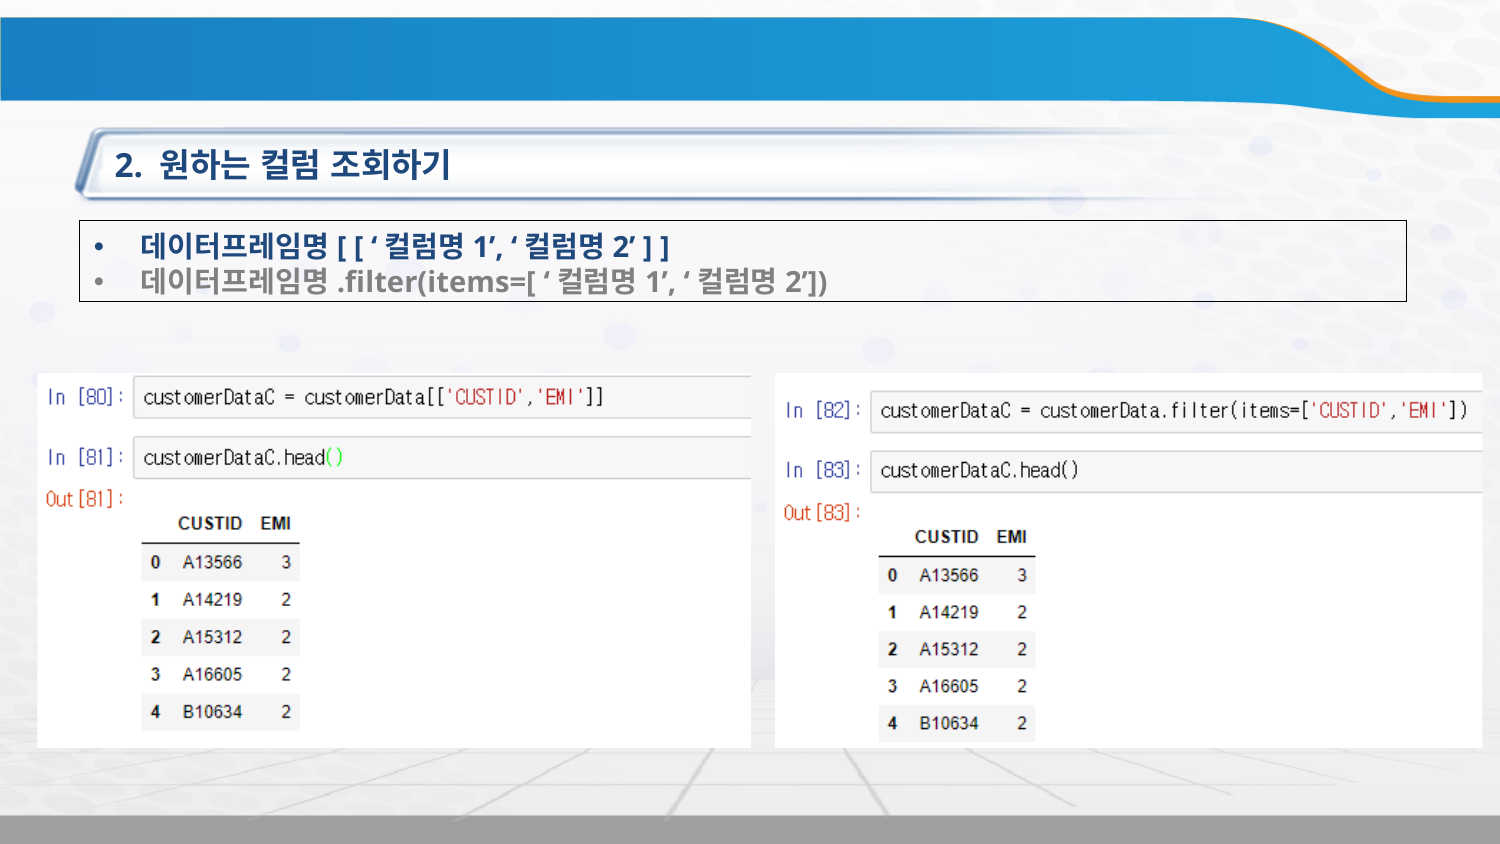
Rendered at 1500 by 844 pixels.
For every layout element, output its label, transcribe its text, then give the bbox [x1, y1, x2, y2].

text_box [74, 126, 1289, 208]
text_box 데이터프레임명[ [ ‘컬럼명1’, ‘컬럼명2’ ] ] 데이터프레임명.filter(items=[ ‘컬럼명1’, ‘컬럼명2’]) [79, 220, 1407, 302]
text_box 1. 데이터 조작하기 [29, 0, 1175, 103]
picture [0, 0, 1500, 844]
